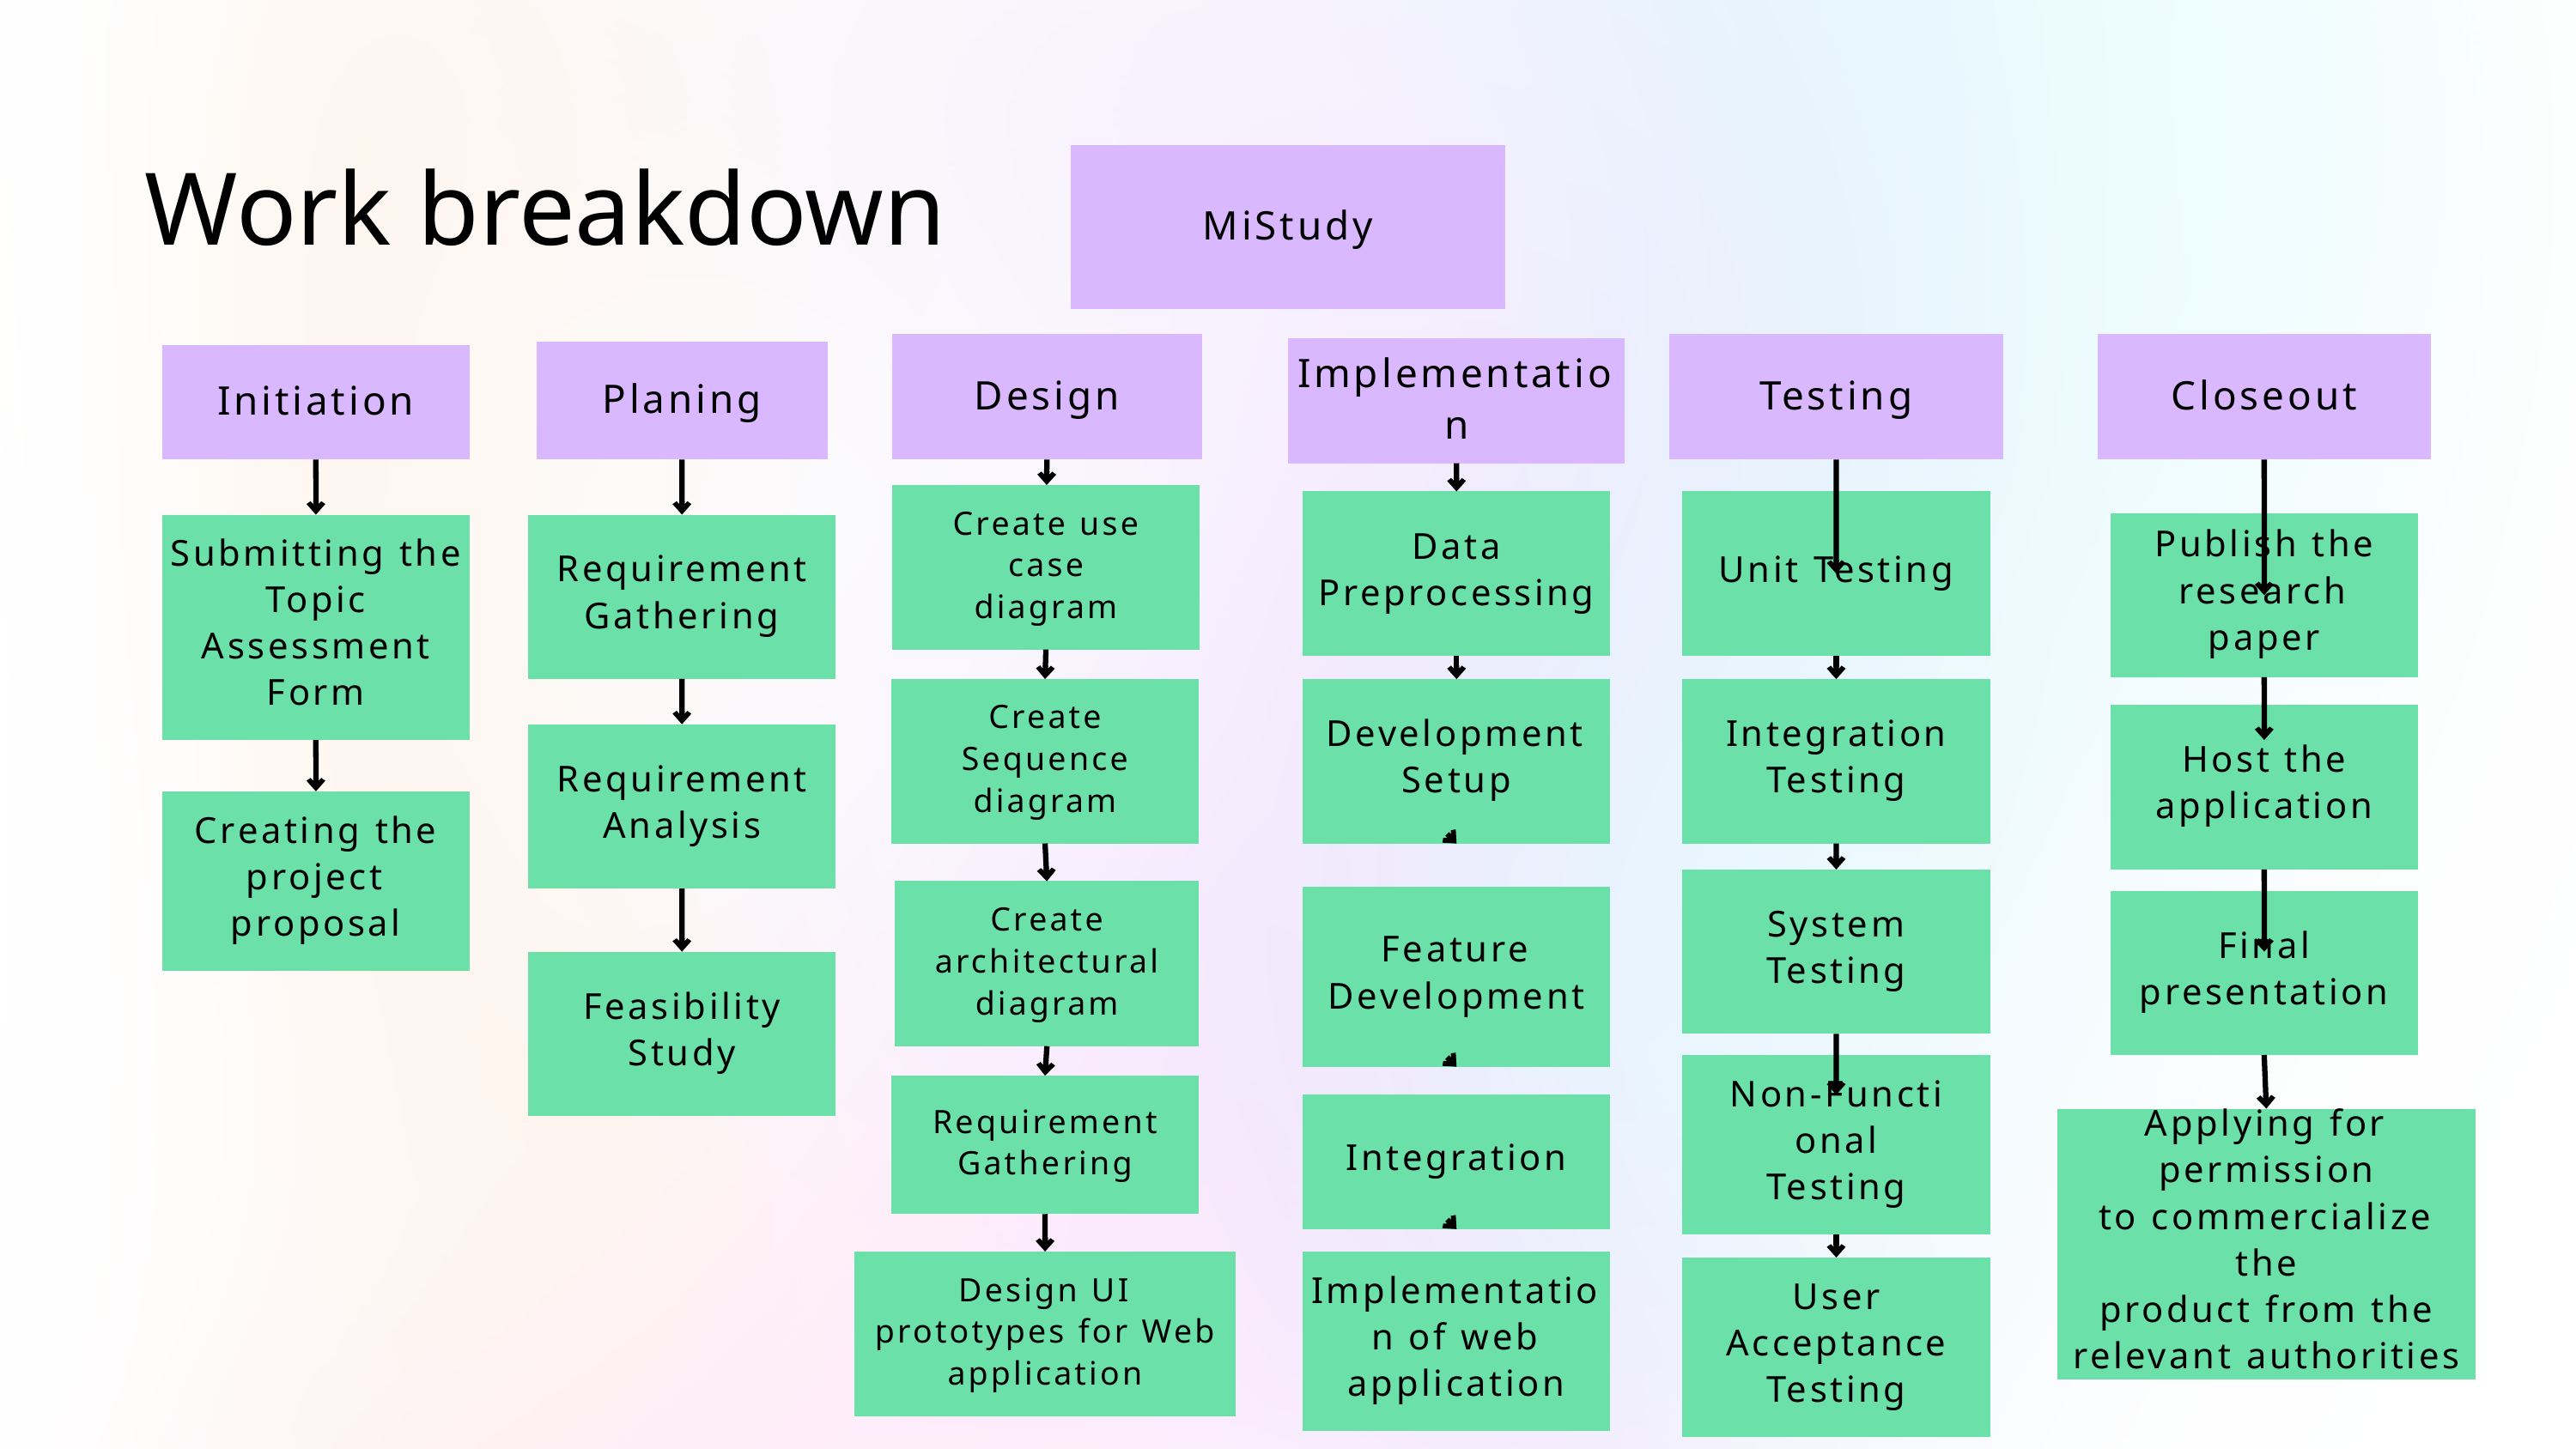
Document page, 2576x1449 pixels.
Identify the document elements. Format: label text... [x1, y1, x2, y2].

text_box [1668, 334, 2004, 460]
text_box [890, 1075, 1200, 1215]
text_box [1302, 678, 1611, 844]
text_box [2110, 705, 2419, 870]
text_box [2110, 512, 2419, 678]
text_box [1682, 491, 1990, 657]
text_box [161, 344, 471, 460]
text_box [161, 791, 471, 972]
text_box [1682, 1054, 1990, 1235]
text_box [854, 1251, 1236, 1416]
text_box Work breakdown [144, 144, 957, 265]
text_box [1682, 678, 1990, 844]
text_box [890, 678, 1200, 844]
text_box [1302, 1094, 1611, 1229]
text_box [1070, 144, 1506, 310]
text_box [527, 951, 836, 1117]
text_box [1302, 491, 1611, 657]
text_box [1682, 1257, 1990, 1438]
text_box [891, 334, 1202, 460]
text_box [2110, 890, 2419, 1056]
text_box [1287, 337, 1625, 464]
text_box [1682, 869, 1990, 1034]
text_box [0, 0, 2576, 1449]
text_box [2057, 1108, 2476, 1380]
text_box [161, 514, 471, 741]
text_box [527, 514, 836, 680]
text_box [2097, 334, 2432, 460]
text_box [1302, 1251, 1611, 1432]
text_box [536, 341, 829, 460]
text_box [1302, 886, 1611, 1067]
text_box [527, 724, 836, 889]
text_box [891, 484, 1200, 650]
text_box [894, 881, 1200, 1046]
